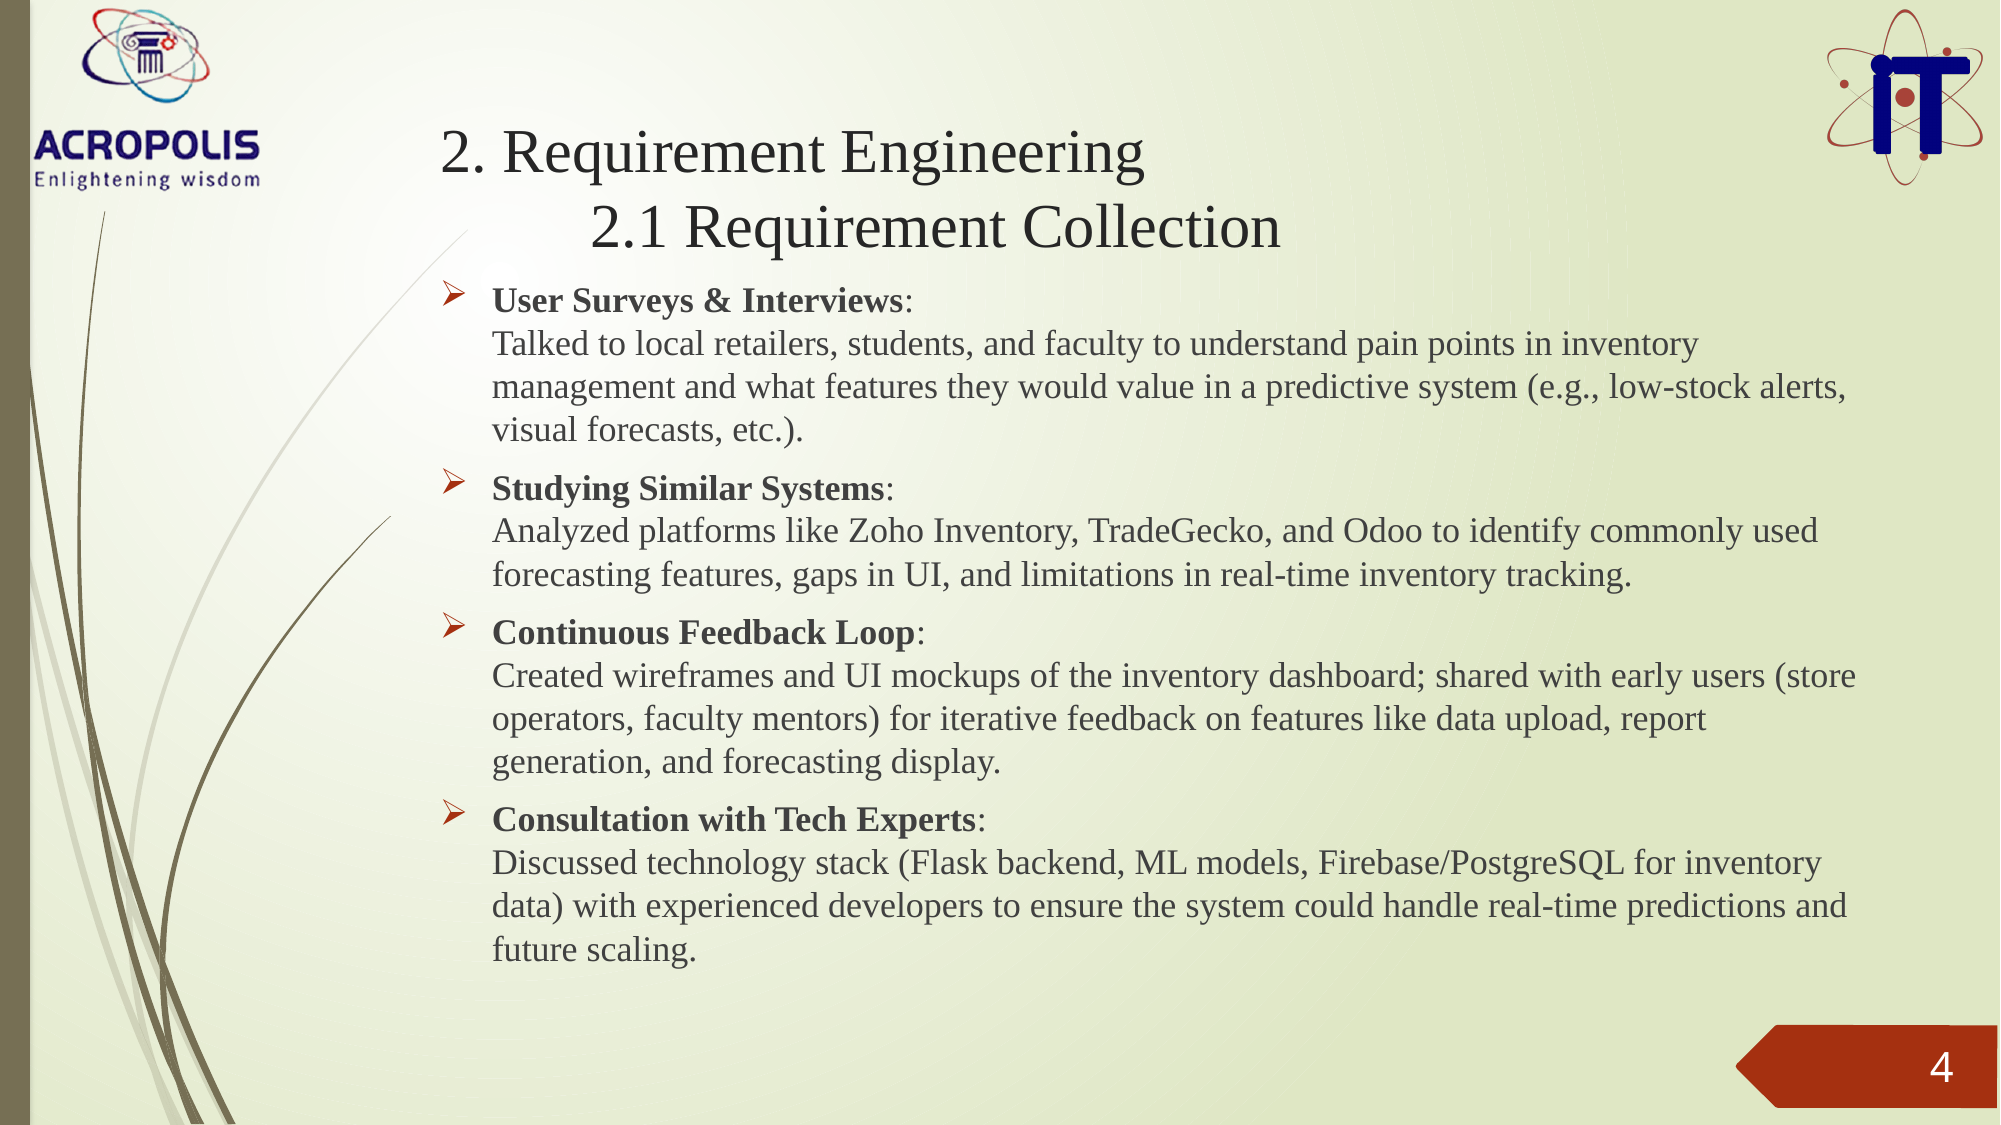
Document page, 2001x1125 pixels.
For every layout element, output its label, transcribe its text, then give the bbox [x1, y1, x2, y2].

picture [25, 0, 265, 204]
title 2. Requirement Engineering 2.1 Requirement Collection [425, 102, 1888, 268]
list User Surveys & Interviews: Talked to local retailers, students, and faculty to understand pain points in inventory management and what features they would value in a predictive system (e.g., low-stock alerts, visual forecasts, etc.). Studying Similar Systems: Analyzed platforms like Zoho Inventory, TradeGecko, and Odoo to identify commonly used forecasting features, gaps in UI, and limitations in real-time inventory tracking. Continuous Feedback Loop: Created wireframes and UI mockups of the inventory dashboard; shared with early users (store operators, faculty mentors) for iterative feedback on features like data upload, report generation, and forecasting display. Consultation with Tech Experts: Discussed technology stack (Flask backend, ML models, Firebase/PostgreSQL for inventory data) with experienced developers to ensure the system could handle real-time predictions and future scaling. [424, 268, 1888, 985]
slide_number 4 [1840, 1039, 1969, 1100]
picture [1821, 0, 1989, 232]
